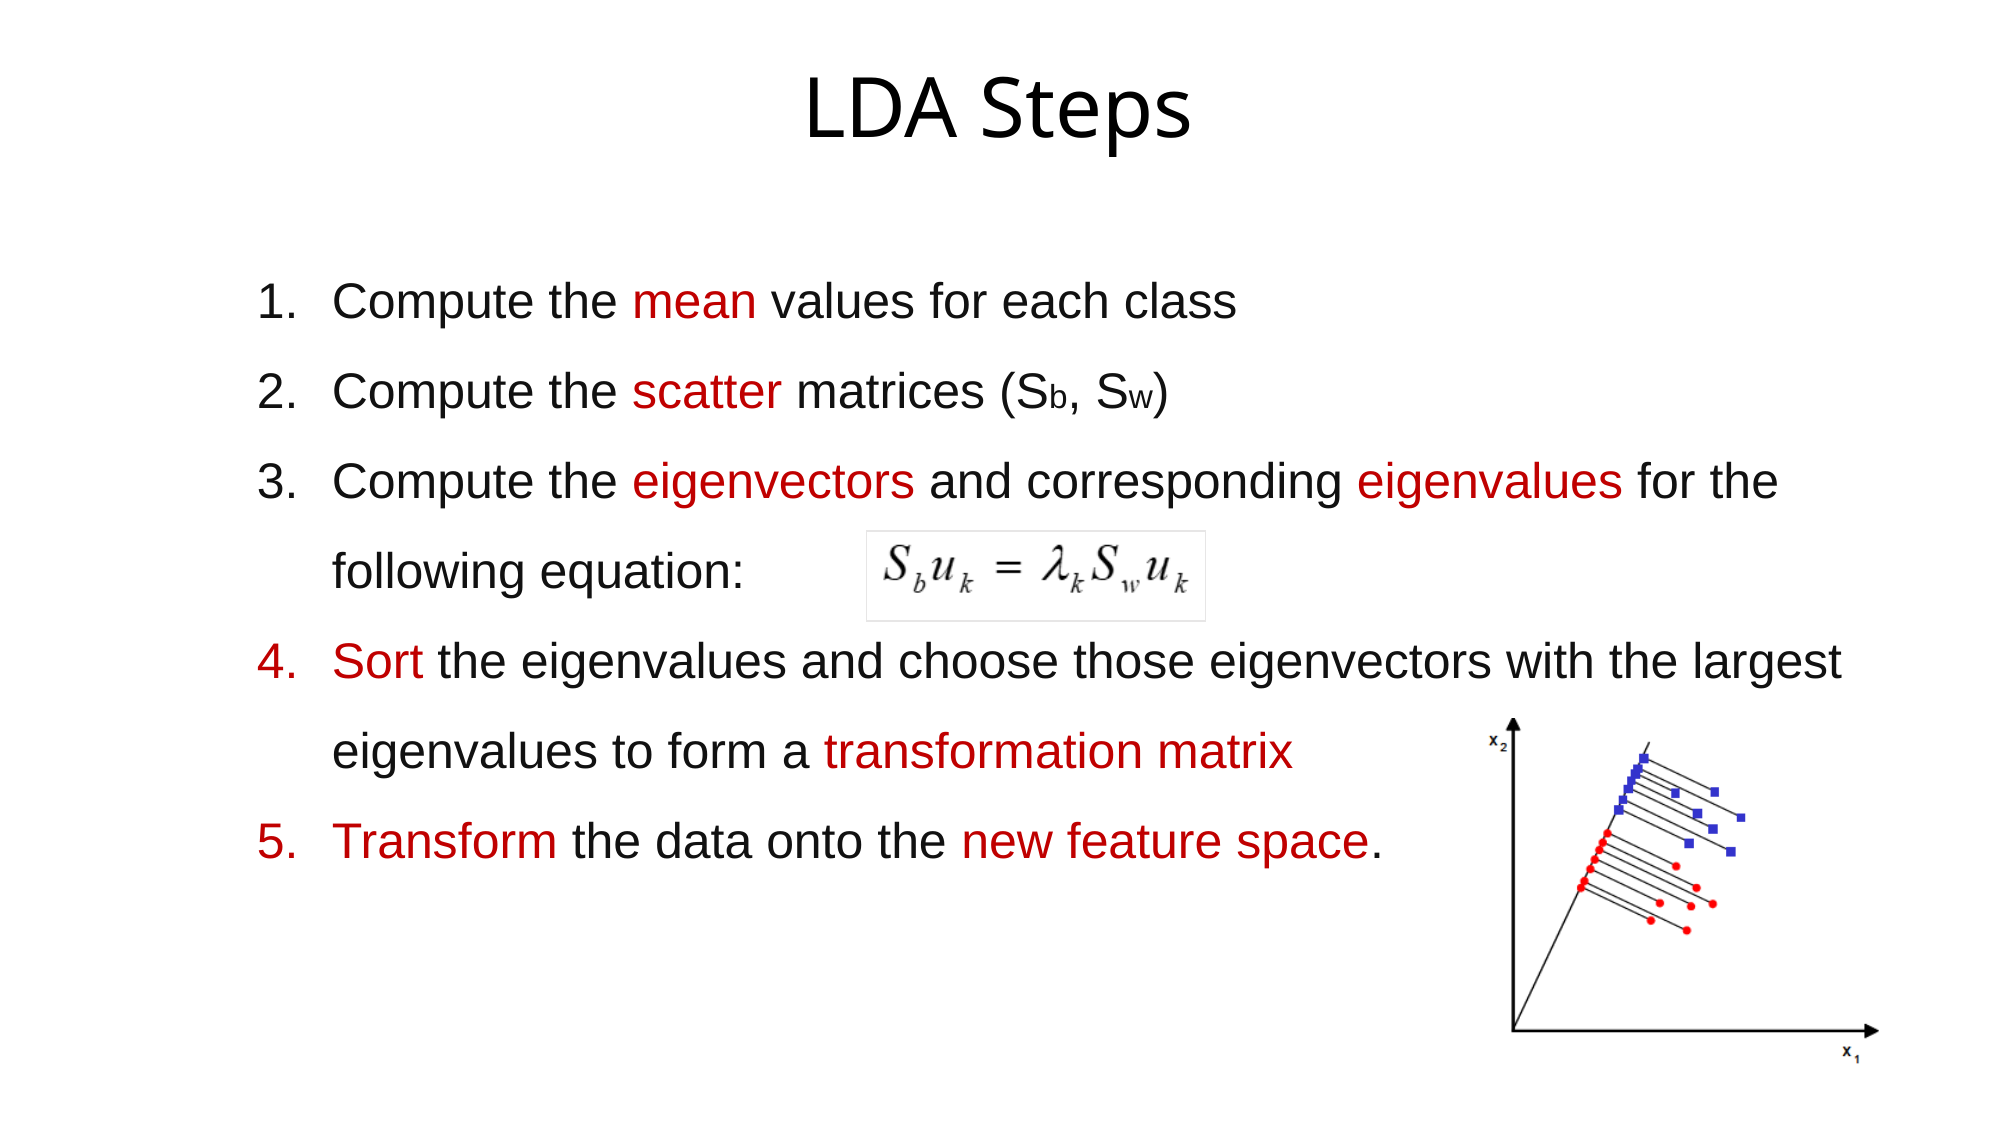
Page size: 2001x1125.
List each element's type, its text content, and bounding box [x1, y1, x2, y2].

picture [867, 531, 1205, 621]
title LDA Steps [189, 79, 1807, 241]
picture [1462, 718, 1948, 1067]
list Compute the mean values for each class Compute the scatter matrices (Sb, Sw) Compute the eigenvectors and corresponding eigenvalues for the following equation: Sort the eigenvalues and choose those eigenvectors with the largest eigenvalues to form a transformation matrix Transform the data onto the new feature space. [233, 238, 1905, 975]
